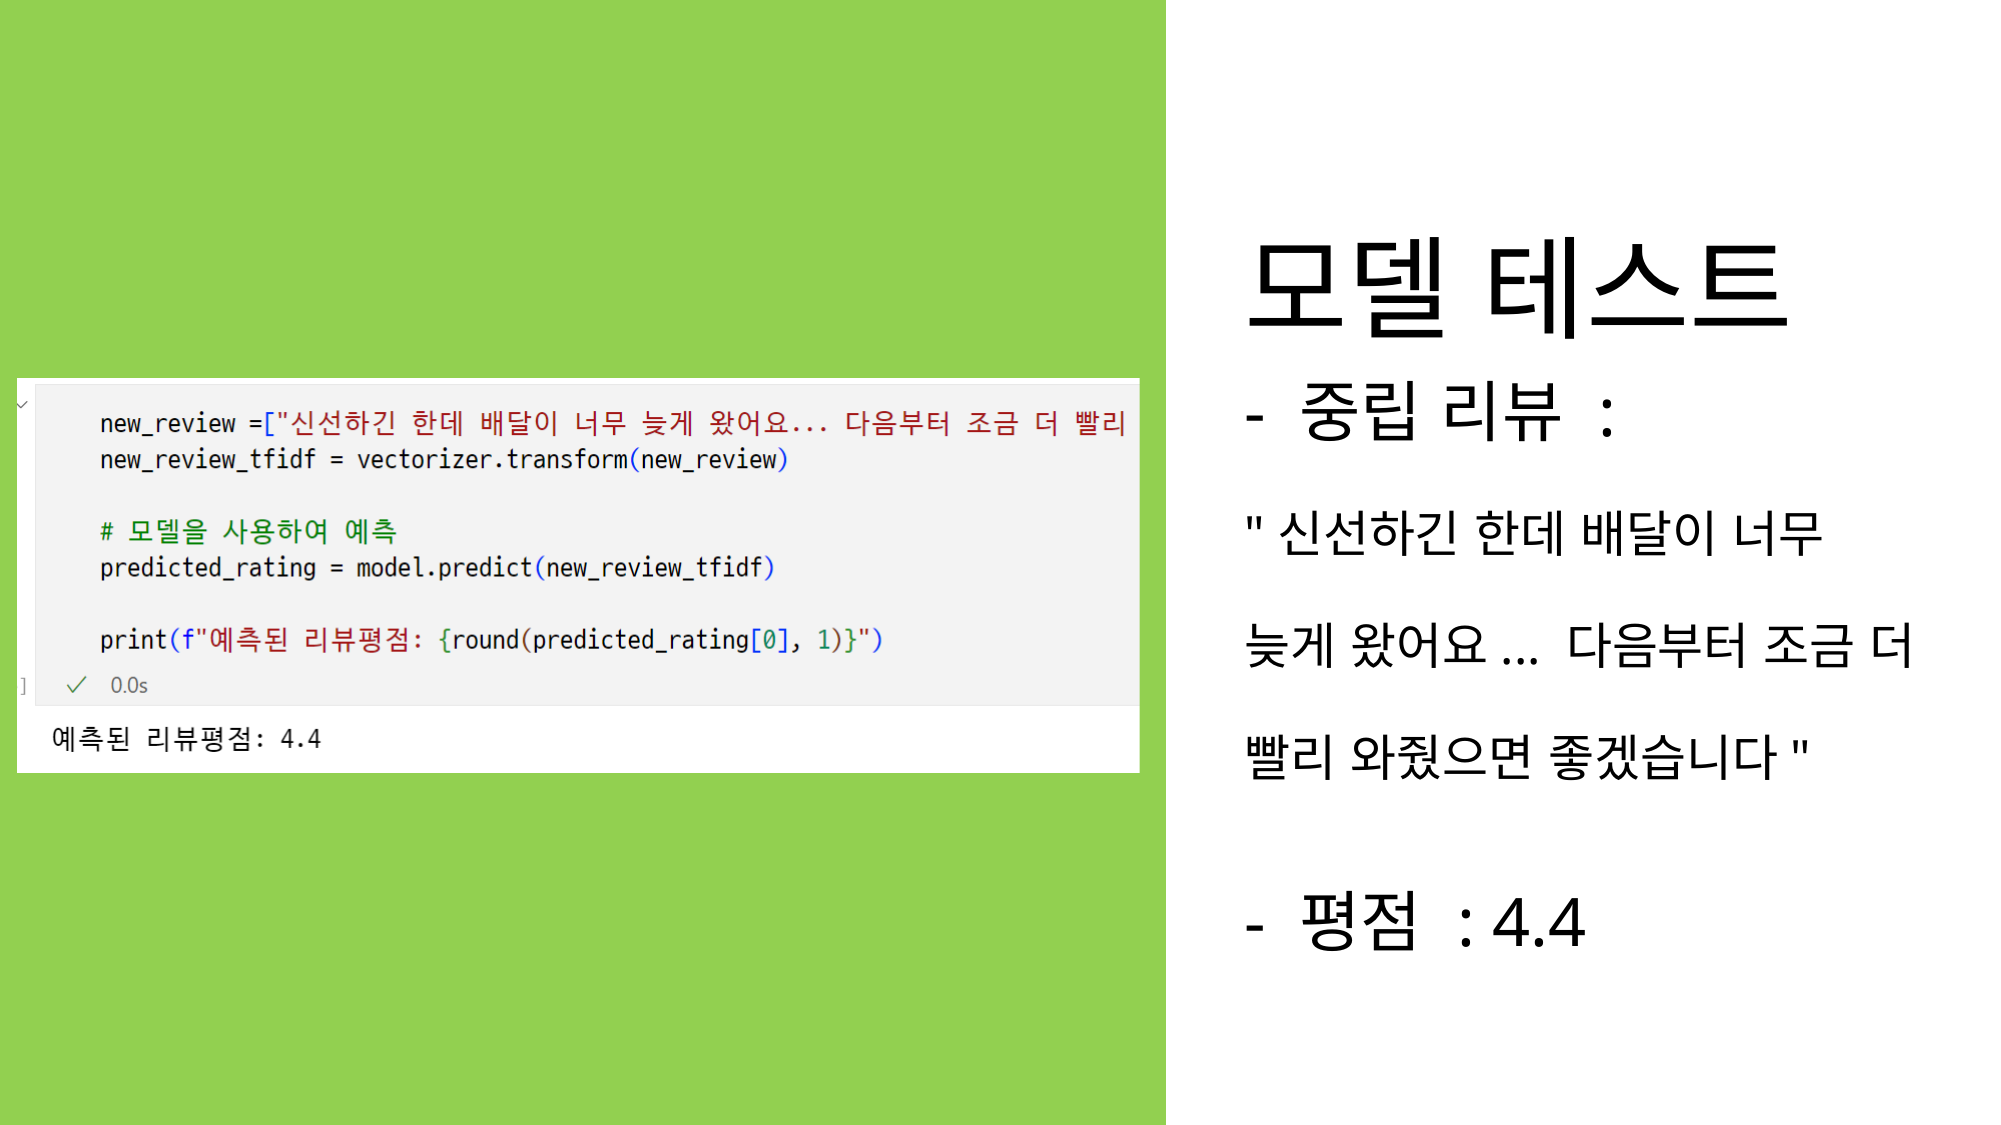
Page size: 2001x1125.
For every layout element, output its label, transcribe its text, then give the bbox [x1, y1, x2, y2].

picture [17, 378, 1140, 773]
text_box - 중립 리뷰 : "신선하긴 한데 배달이 너무 늦게 왔어요... 다음부터 조금 더 빨리 와줬으면 좋겠습니다" [1242, 317, 2000, 787]
text_box - 평점 : 4.4 [1242, 827, 2000, 960]
text_box 모델 테스트 [1242, 165, 1853, 317]
text_box [0, 0, 1167, 1125]
